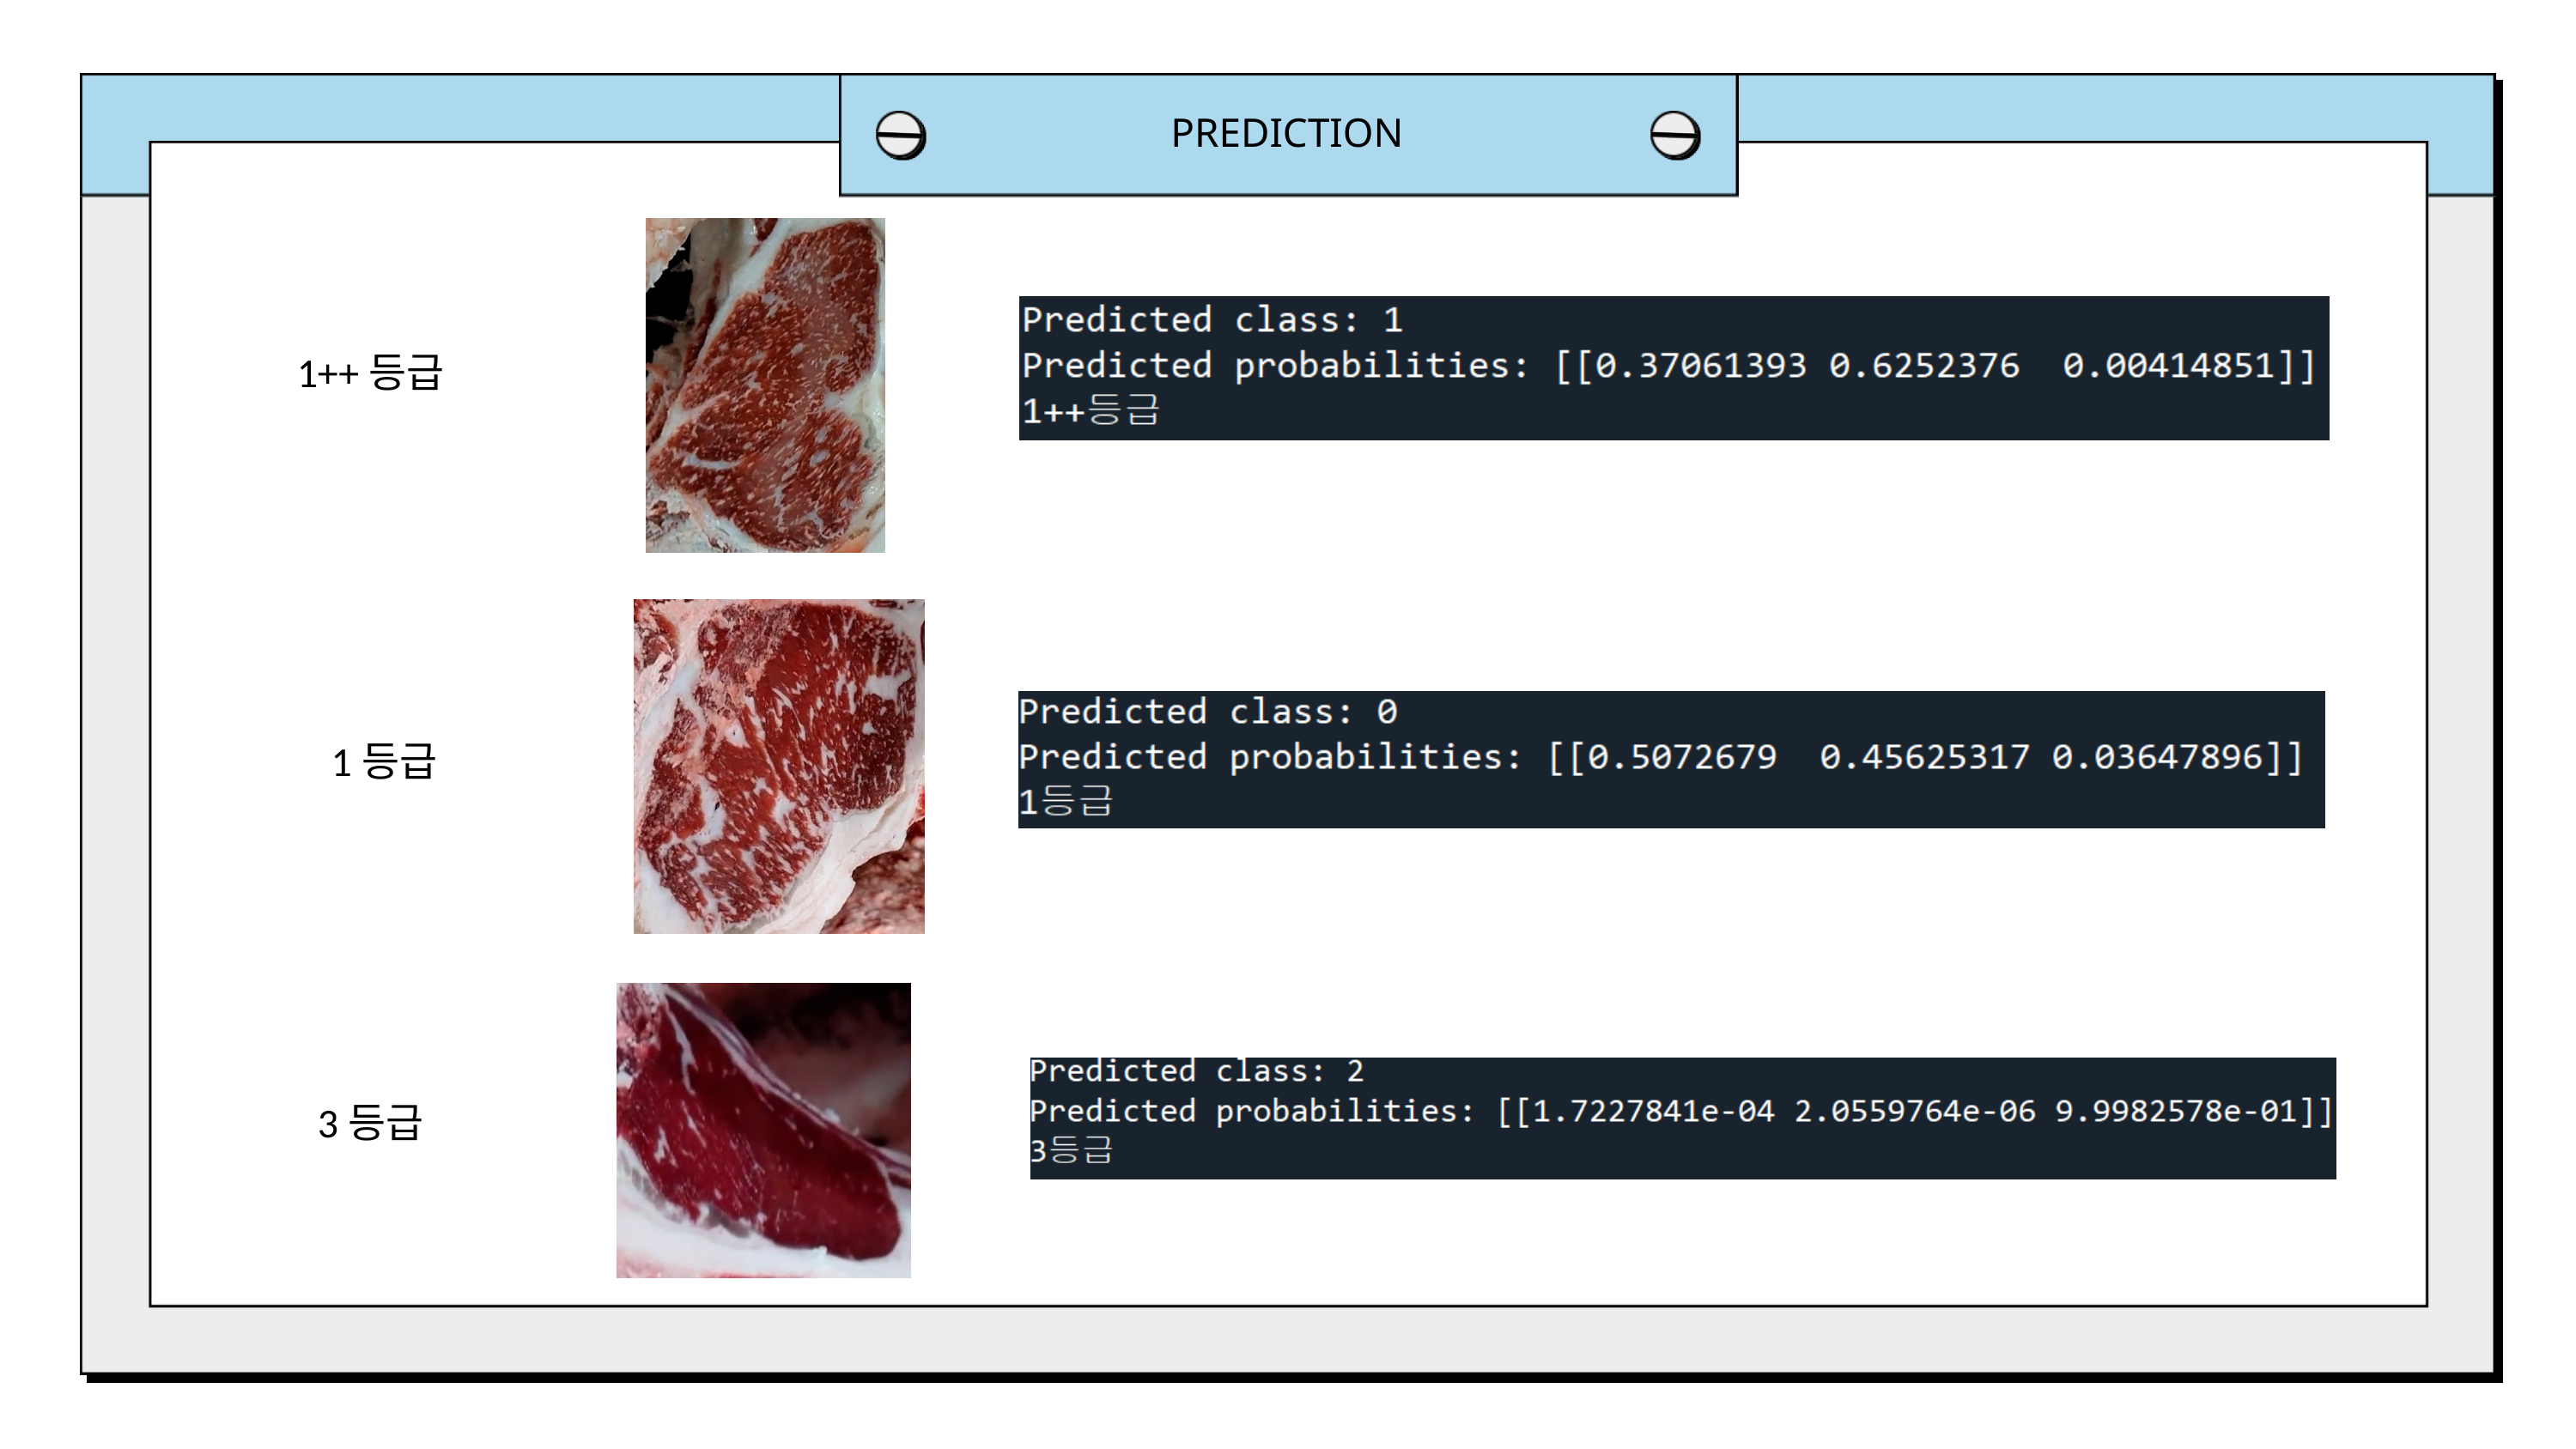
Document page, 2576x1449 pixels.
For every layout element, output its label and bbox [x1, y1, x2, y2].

picture [80, 73, 2496, 1376]
